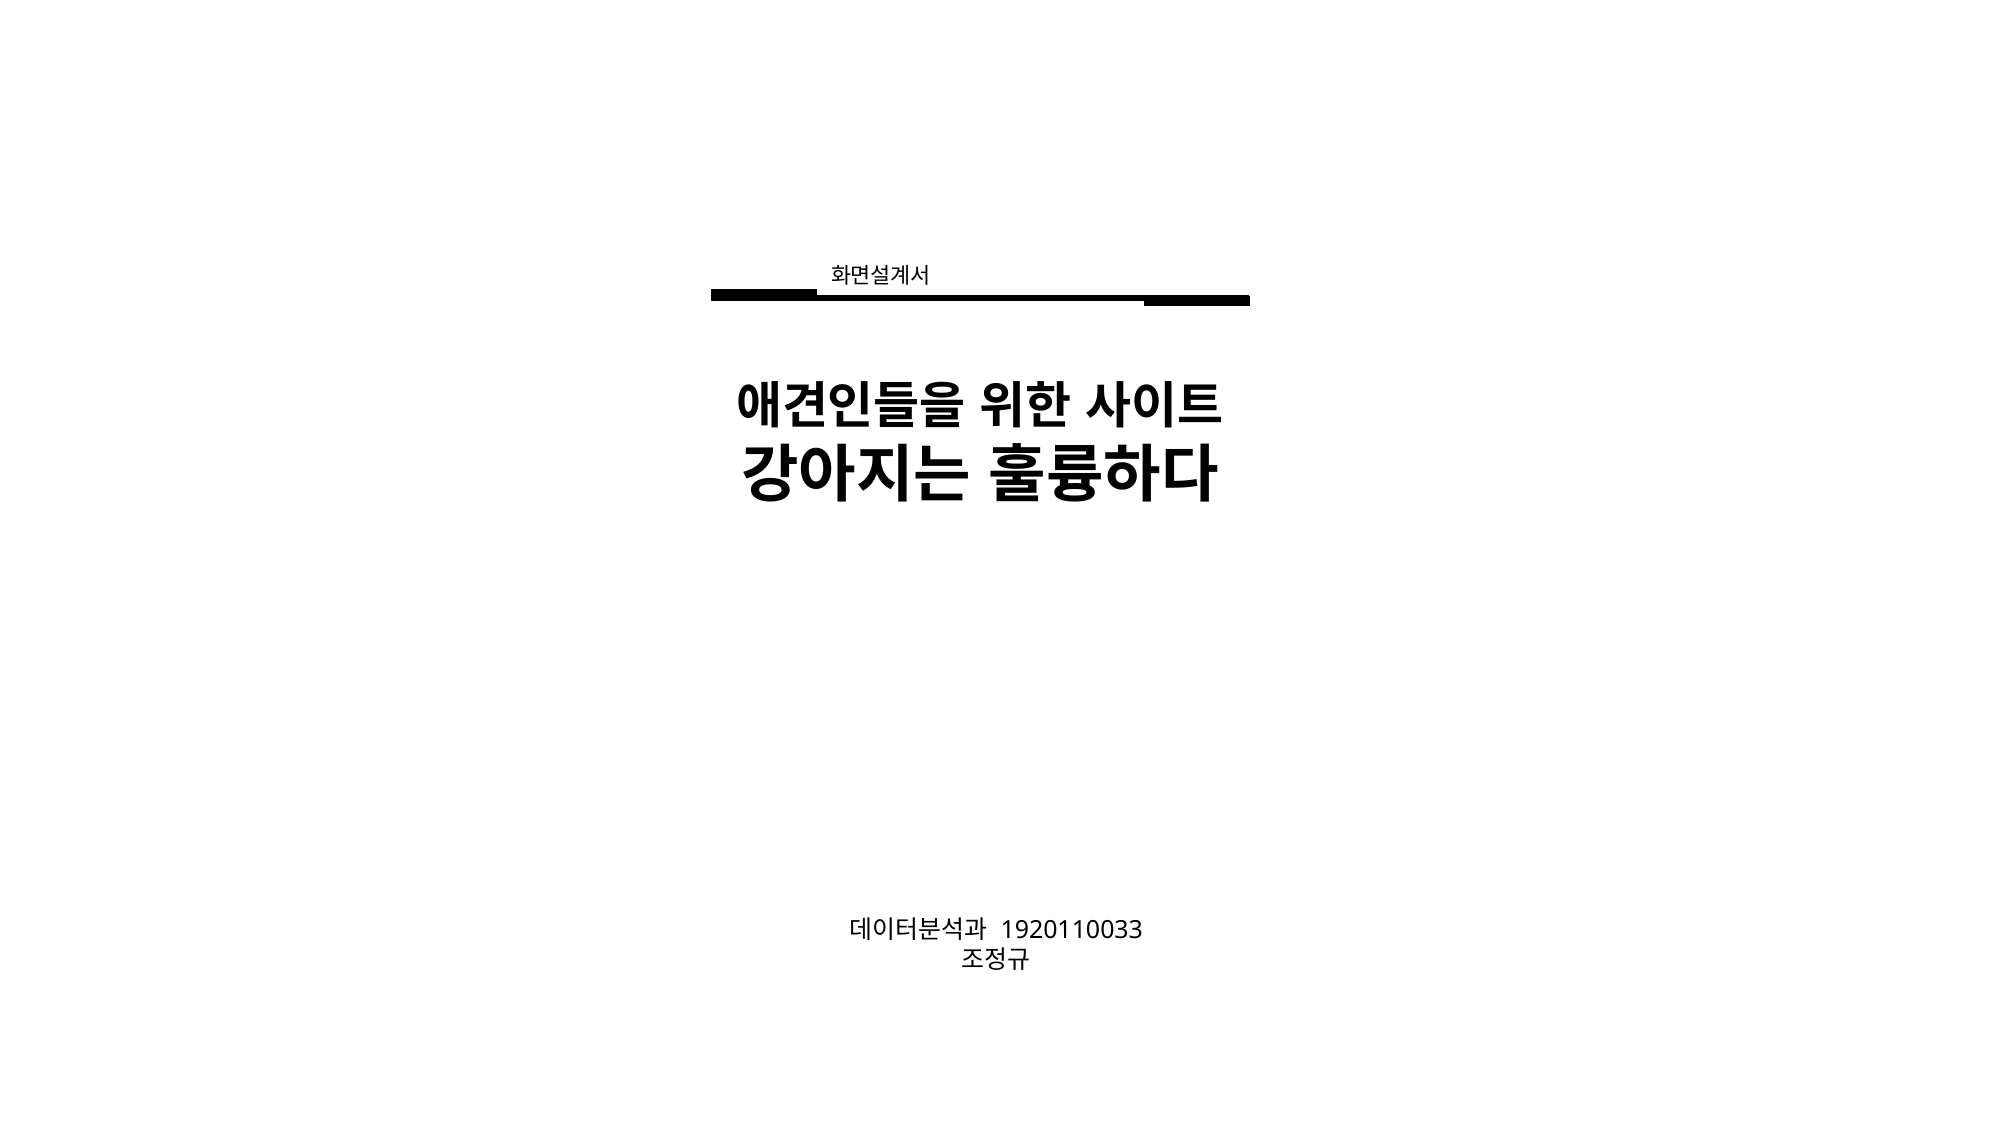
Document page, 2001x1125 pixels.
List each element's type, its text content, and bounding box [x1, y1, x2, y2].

text_box 화면설계서 [816, 254, 1354, 296]
text_box 애견인들을 위한 사이트 강아지는 훌륭하다 [696, 366, 1264, 516]
text_box 데이터분석과 1920110033 조정규 [828, 906, 1165, 981]
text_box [711, 290, 1249, 305]
